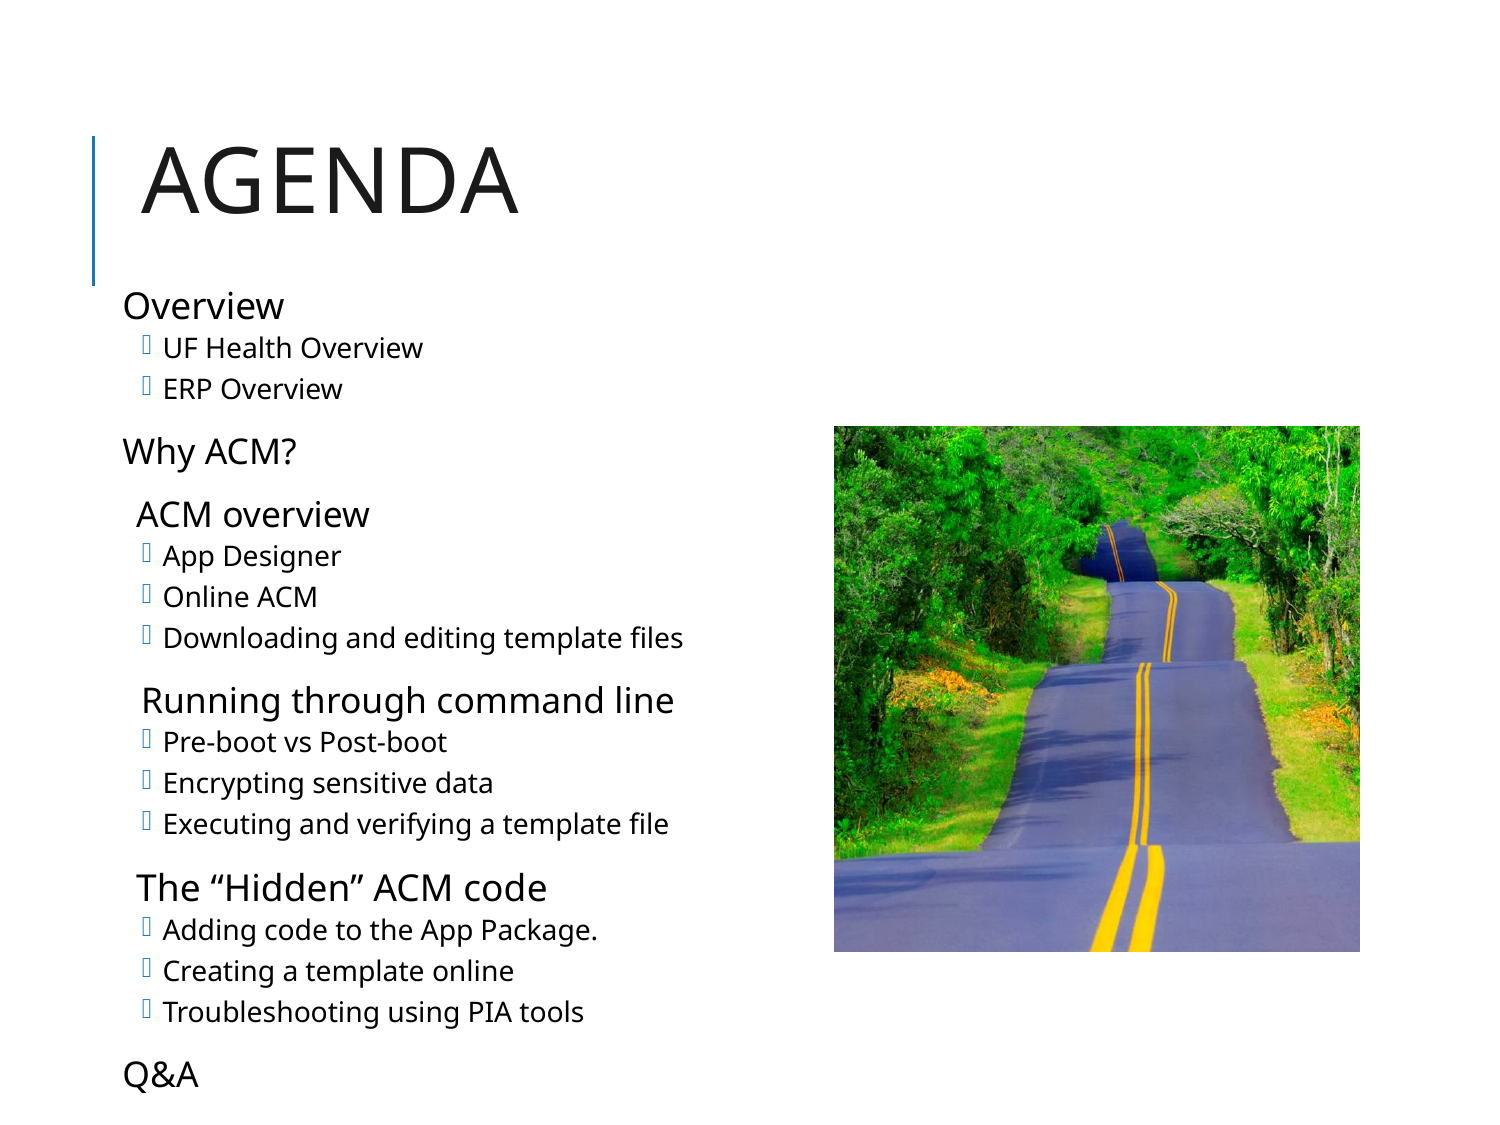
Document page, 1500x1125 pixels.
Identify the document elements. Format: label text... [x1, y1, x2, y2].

list Overview UF Health Overview ERP Overview Why ACM? ACM overview App Designer Online ACM Downloading and editing template files Running through command line Pre-boot vs Post-boot Encrypting sensitive data Executing and verifying a template file The “Hidden” ACM code Adding code to the App Package. Creating a template online Troubleshooting using PIA tools Q&A [114, 279, 1473, 1125]
picture [834, 426, 1360, 952]
title Agenda [126, 98, 1322, 275]
